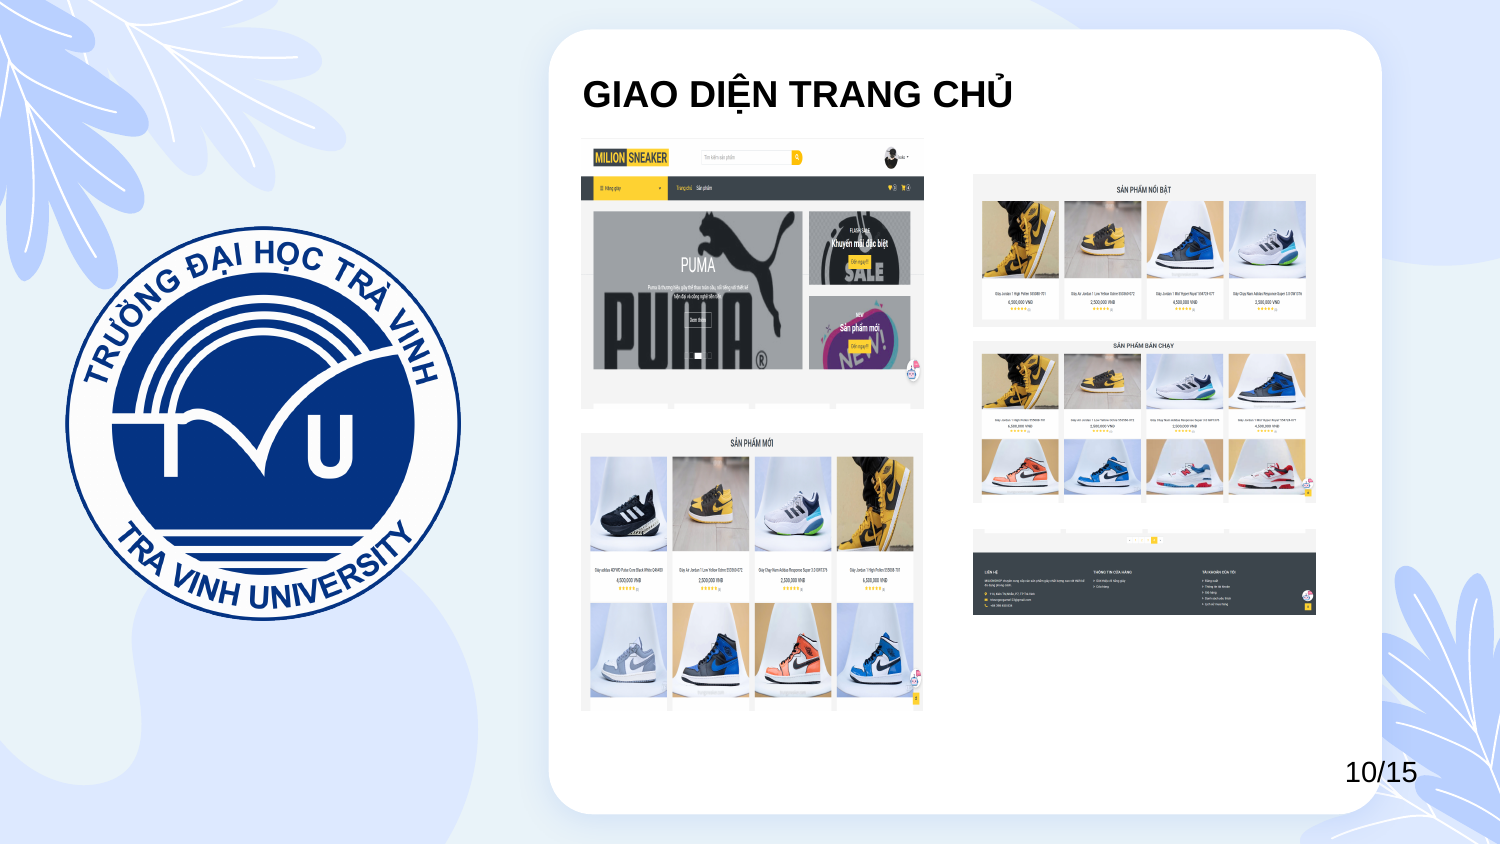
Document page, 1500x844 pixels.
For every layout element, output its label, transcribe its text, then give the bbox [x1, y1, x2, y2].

picture [973, 173, 1316, 328]
picture [973, 528, 1316, 616]
picture [580, 433, 924, 711]
picture [65, 225, 461, 622]
text_box 10/15 [1330, 746, 1433, 796]
text_box GIAO DIỆN TRANG CHỦ [567, 62, 1029, 123]
picture [973, 341, 1316, 503]
picture [580, 138, 924, 409]
